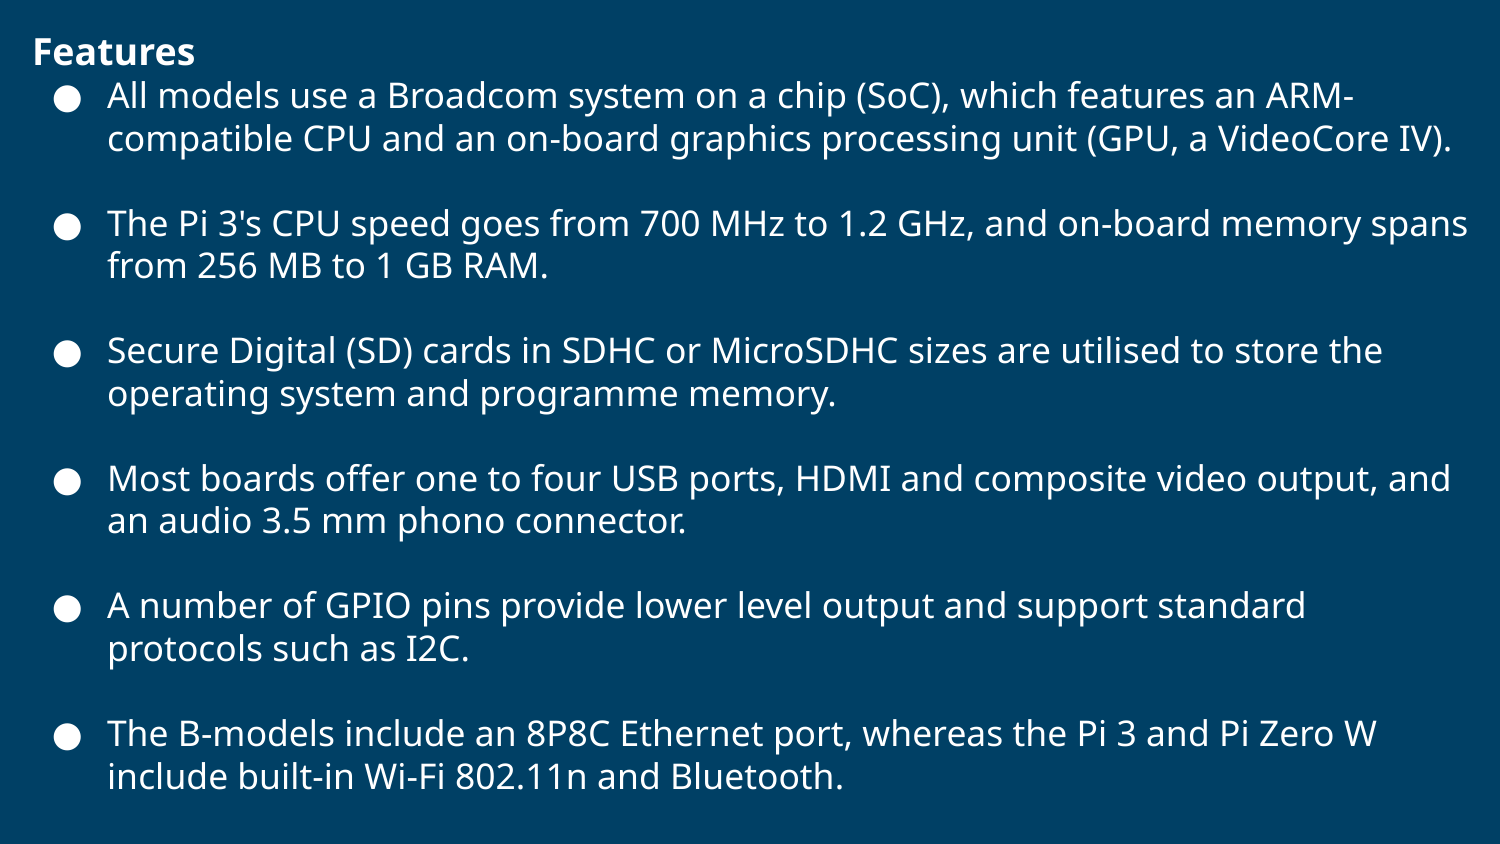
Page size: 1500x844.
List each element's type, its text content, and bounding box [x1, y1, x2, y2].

text_box Features All models use a Broadcom system on a chip (SoC), which features an ARM-compatible CPU and an on-board graphics processing unit (GPU, a VideoCore IV). The Pi 3's CPU speed goes from 700 MHz to 1.2 GHz, and on-board memory spans from 256 MB to 1 GB RAM. Secure Digital (SD) cards in SDHC or MicroSDHC sizes are utilised to store the operating system and programme memory. Most boards offer one to four USB ports, HDMI and composite video output, and an audio 3.5 mm phono connector. A number of GPIO pins provide lower level output and support standard protocols such as I2C. The B-models include an 8P8C Ethernet port, whereas the Pi 3 and Pi Zero W include built-in Wi-Fi 802.11n and Bluetooth. [17, 13, 1486, 829]
